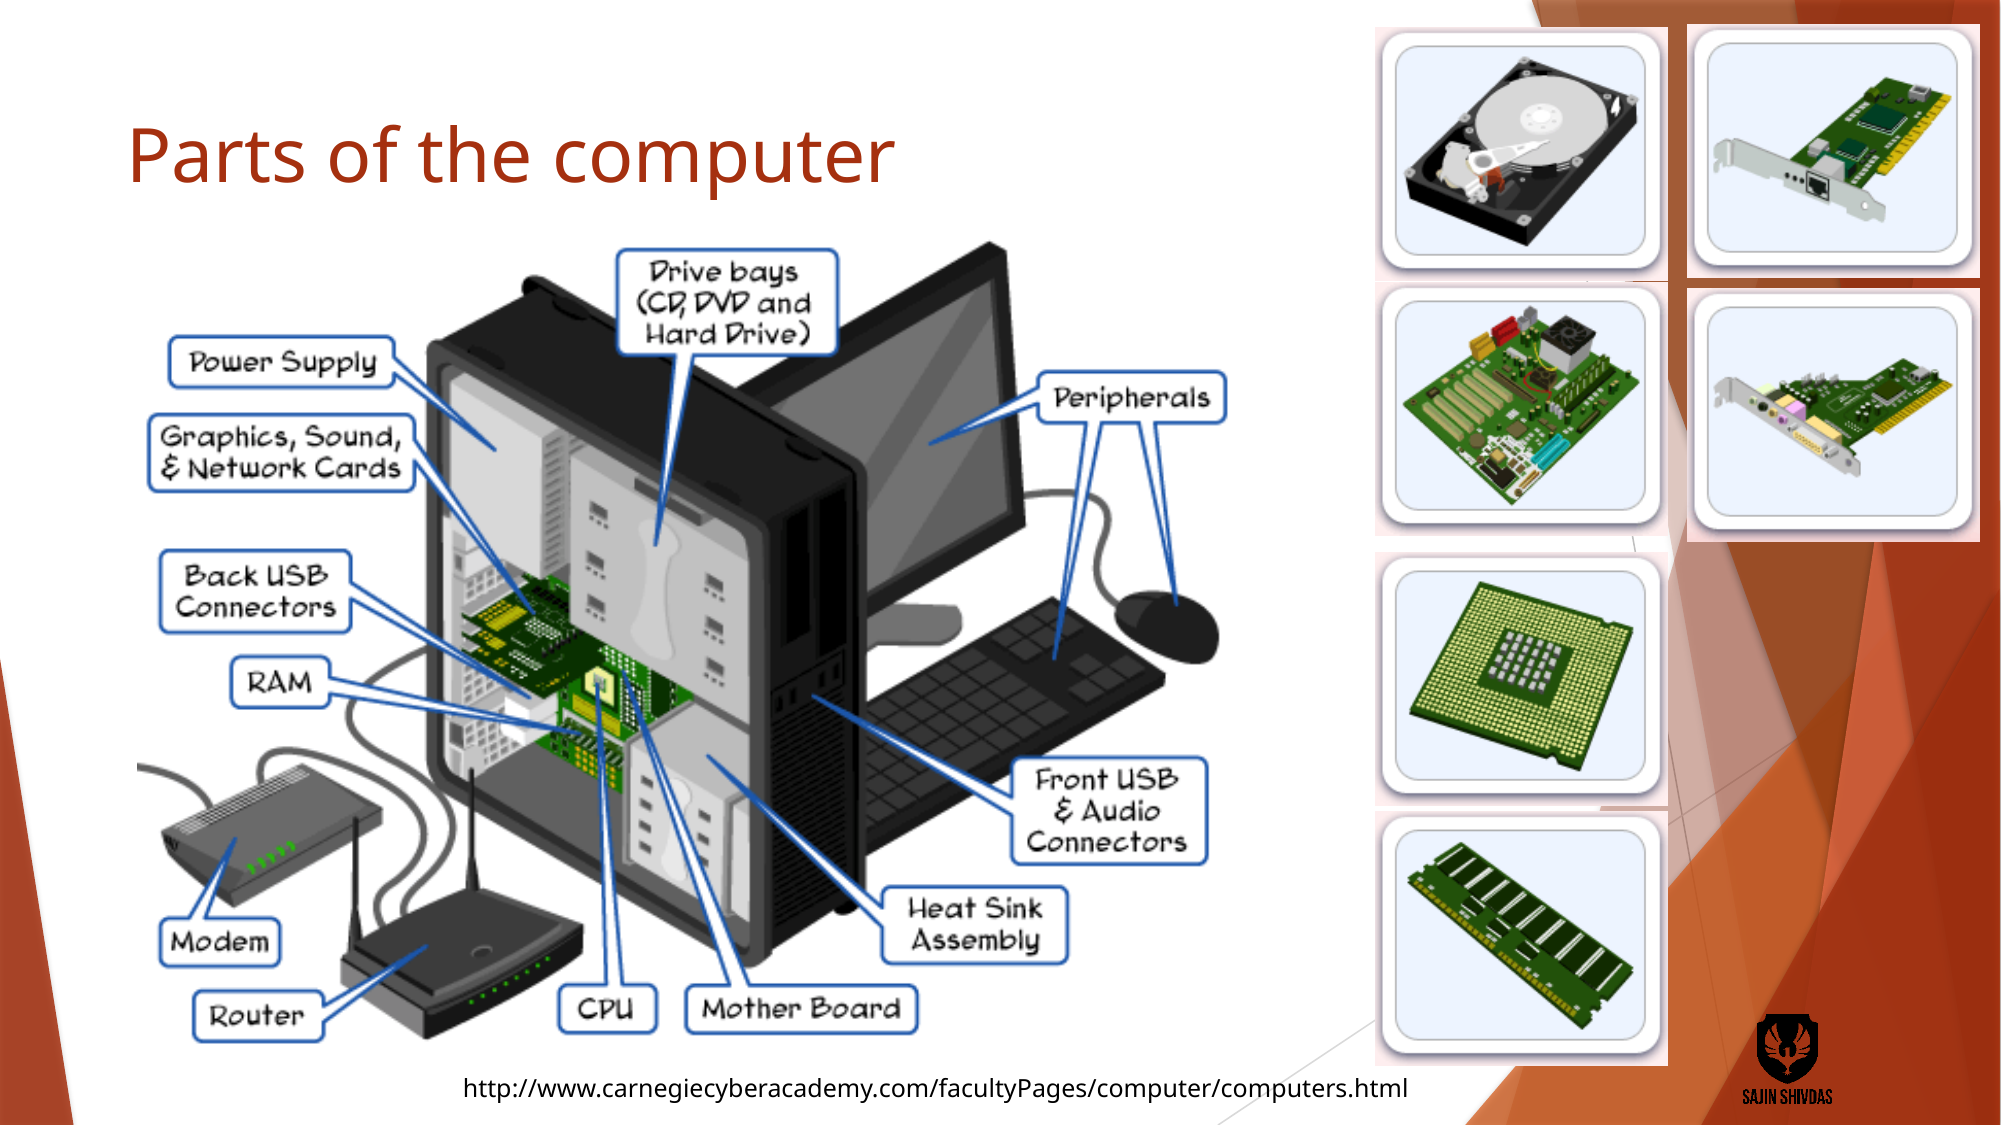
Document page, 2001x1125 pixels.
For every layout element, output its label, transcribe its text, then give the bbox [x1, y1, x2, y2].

picture [1374, 26, 1668, 537]
picture [1374, 811, 1668, 1066]
picture [1687, 287, 1981, 543]
picture [136, 234, 1237, 1052]
picture [1732, 1004, 1845, 1116]
picture [1374, 552, 1668, 807]
text_box http://www.carnegiecyberacademy.com/facultyPages/computer/computers.html [448, 1065, 1462, 1110]
title Parts of the computer [111, 99, 1370, 317]
picture [1687, 23, 1981, 278]
